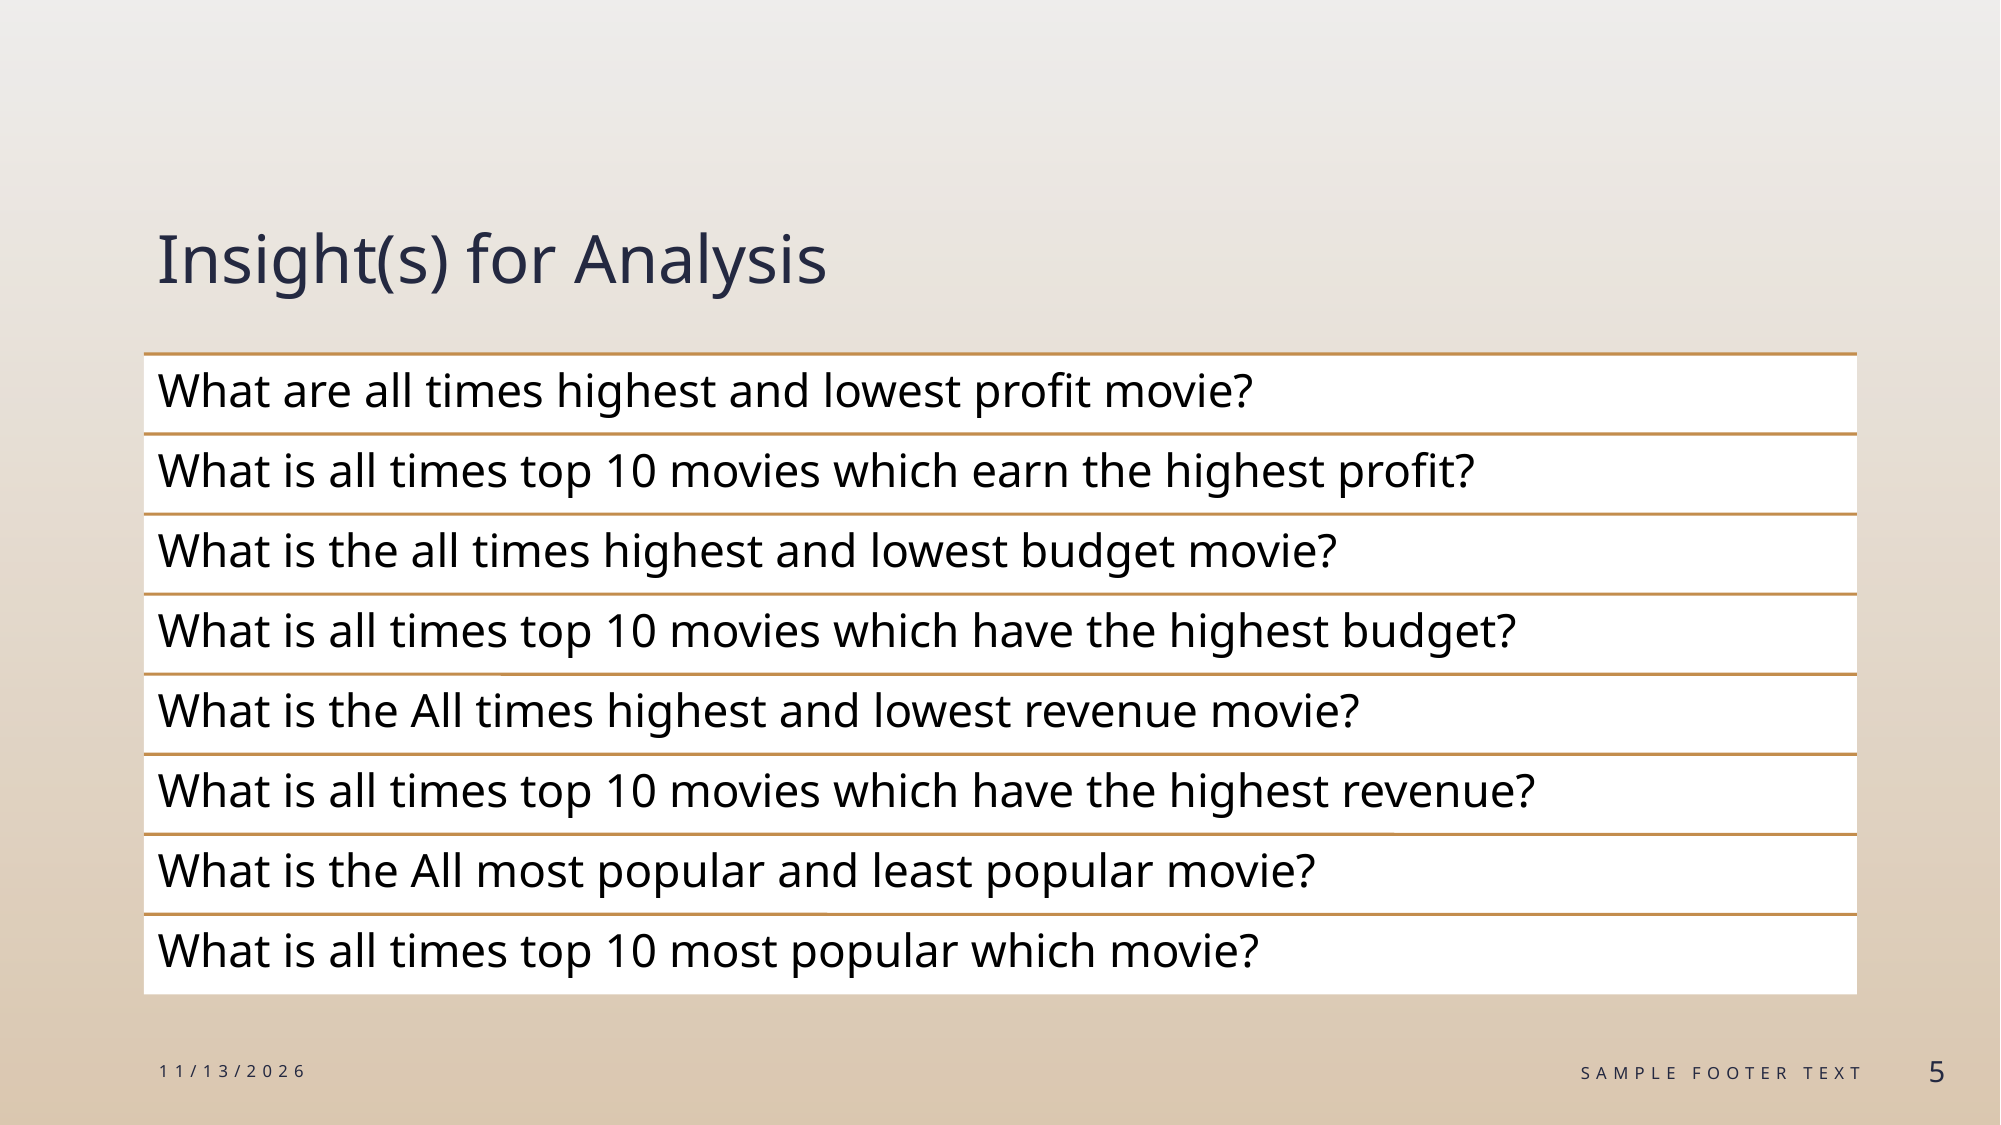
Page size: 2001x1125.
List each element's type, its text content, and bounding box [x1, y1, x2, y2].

slide_number 5 [1875, 1042, 1961, 1103]
title Insight(s) for Analysis [142, 96, 1858, 305]
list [143, 353, 1858, 995]
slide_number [143, 1042, 594, 1103]
footer Sample Footer Text [1170, 1042, 1875, 1103]
